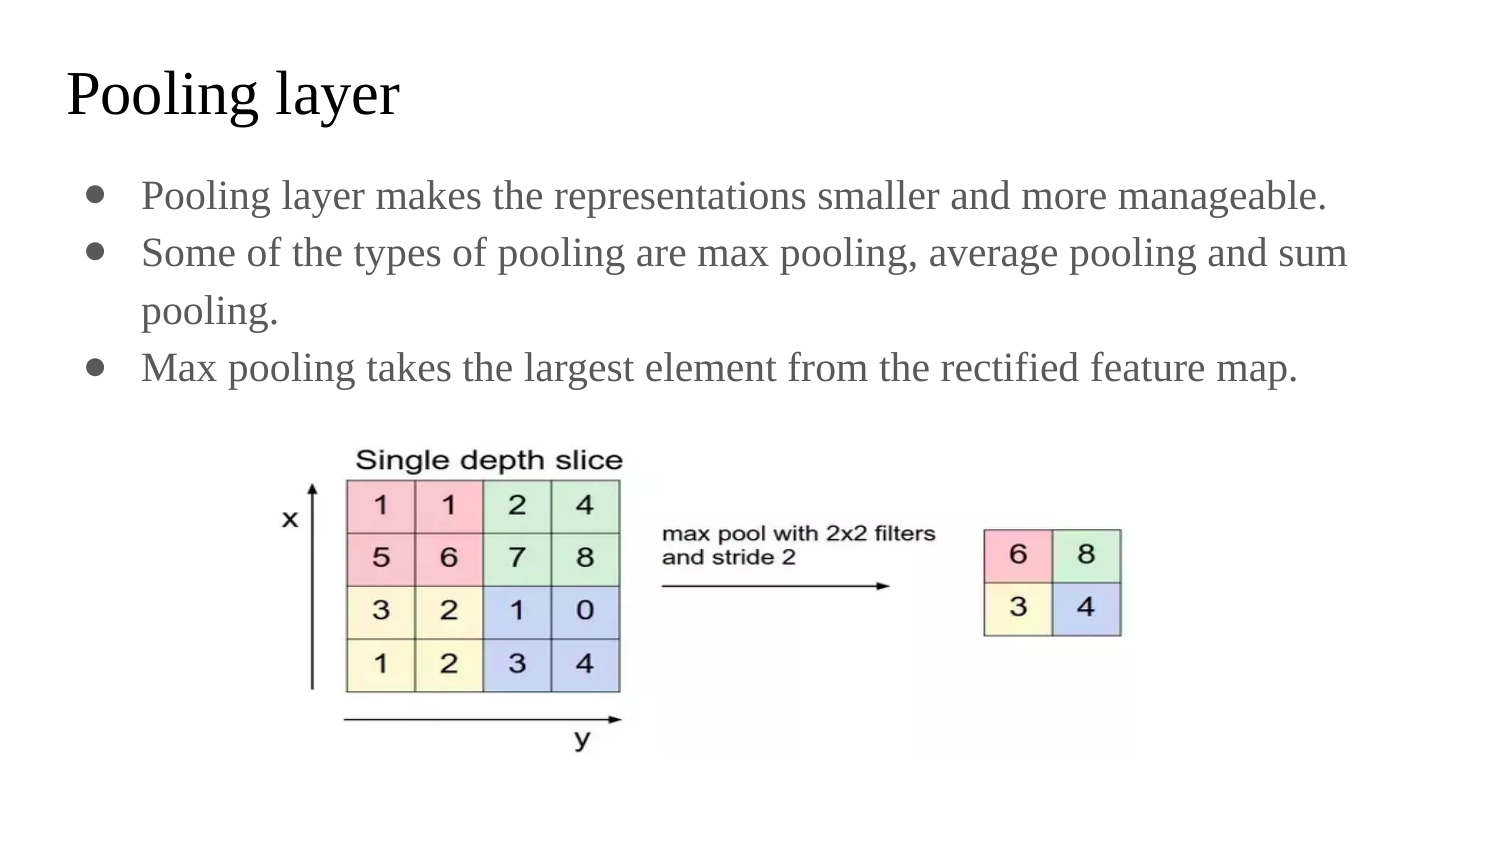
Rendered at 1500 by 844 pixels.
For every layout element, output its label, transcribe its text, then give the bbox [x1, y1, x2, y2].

title Pooling layer [51, 37, 1449, 132]
picture [186, 397, 1169, 758]
list Pooling layer makes the representations smaller and more manageable. Some of the types of pooling are max pooling, average pooling and sum pooling. Max pooling takes the largest element from the rectified feature map. [51, 144, 1449, 844]
